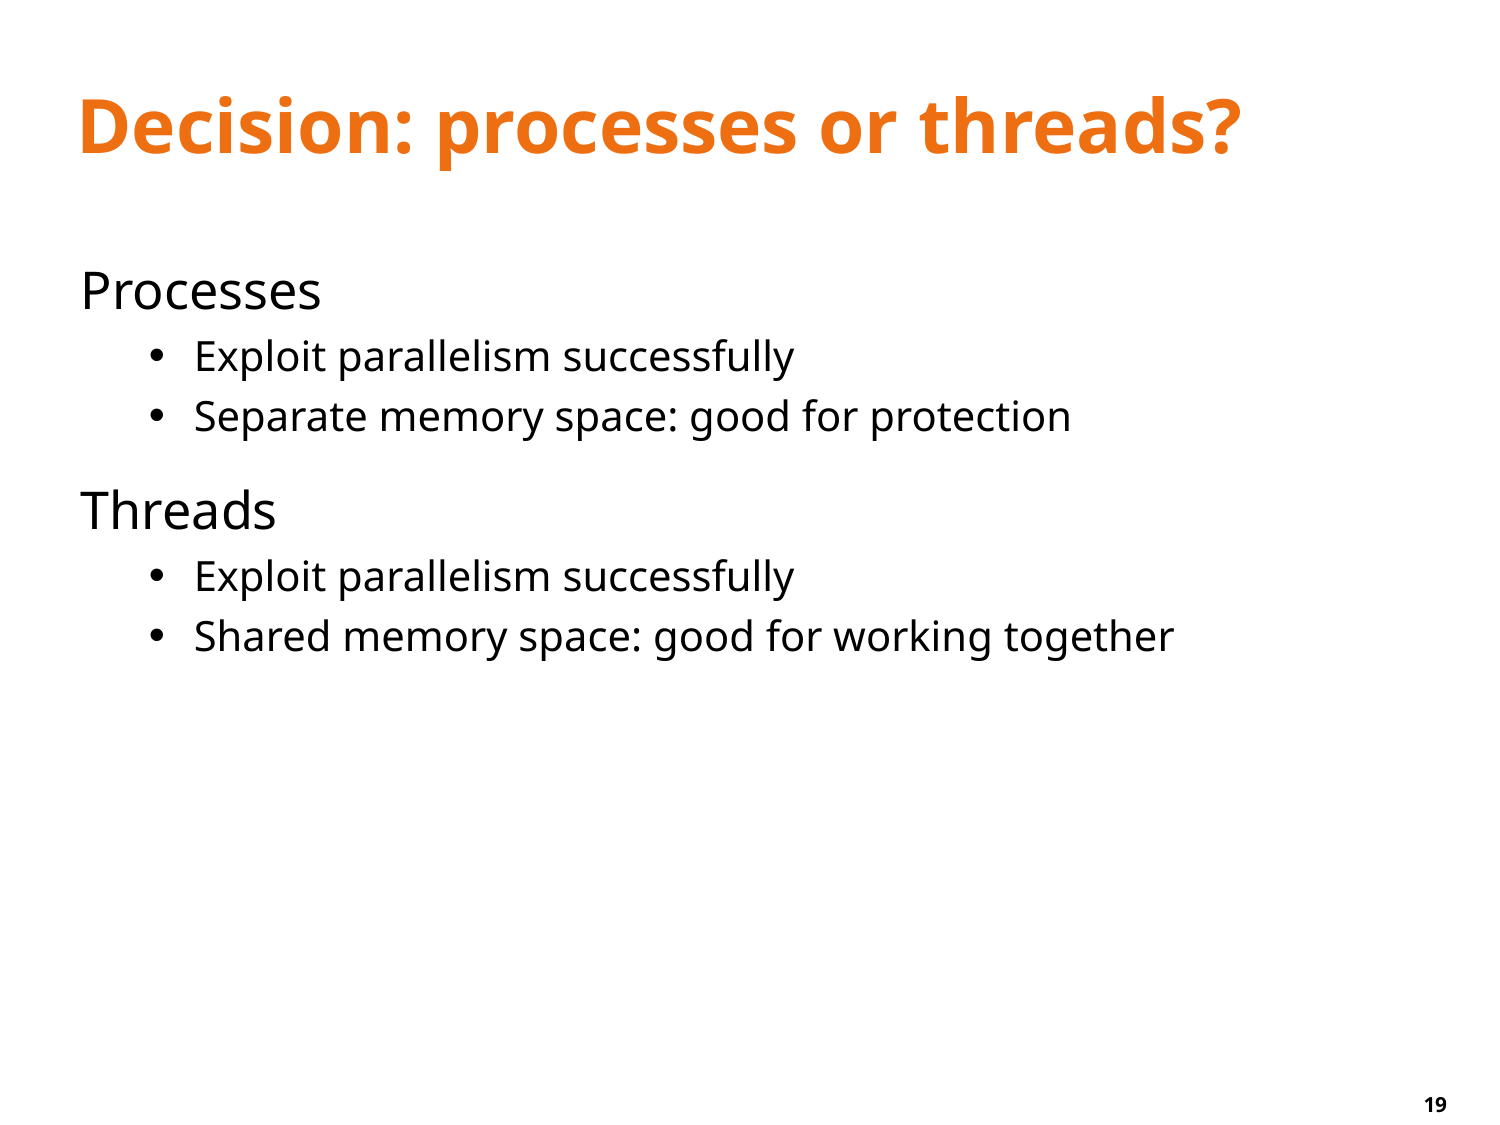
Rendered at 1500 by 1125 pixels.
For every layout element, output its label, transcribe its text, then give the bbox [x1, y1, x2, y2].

title Decision: processes or threads? [61, 60, 1438, 187]
list Processes Exploit parallelism successfully Separate memory space: good for protection Threads Exploit parallelism successfully Shared memory space: good for working together [61, 249, 1438, 1063]
